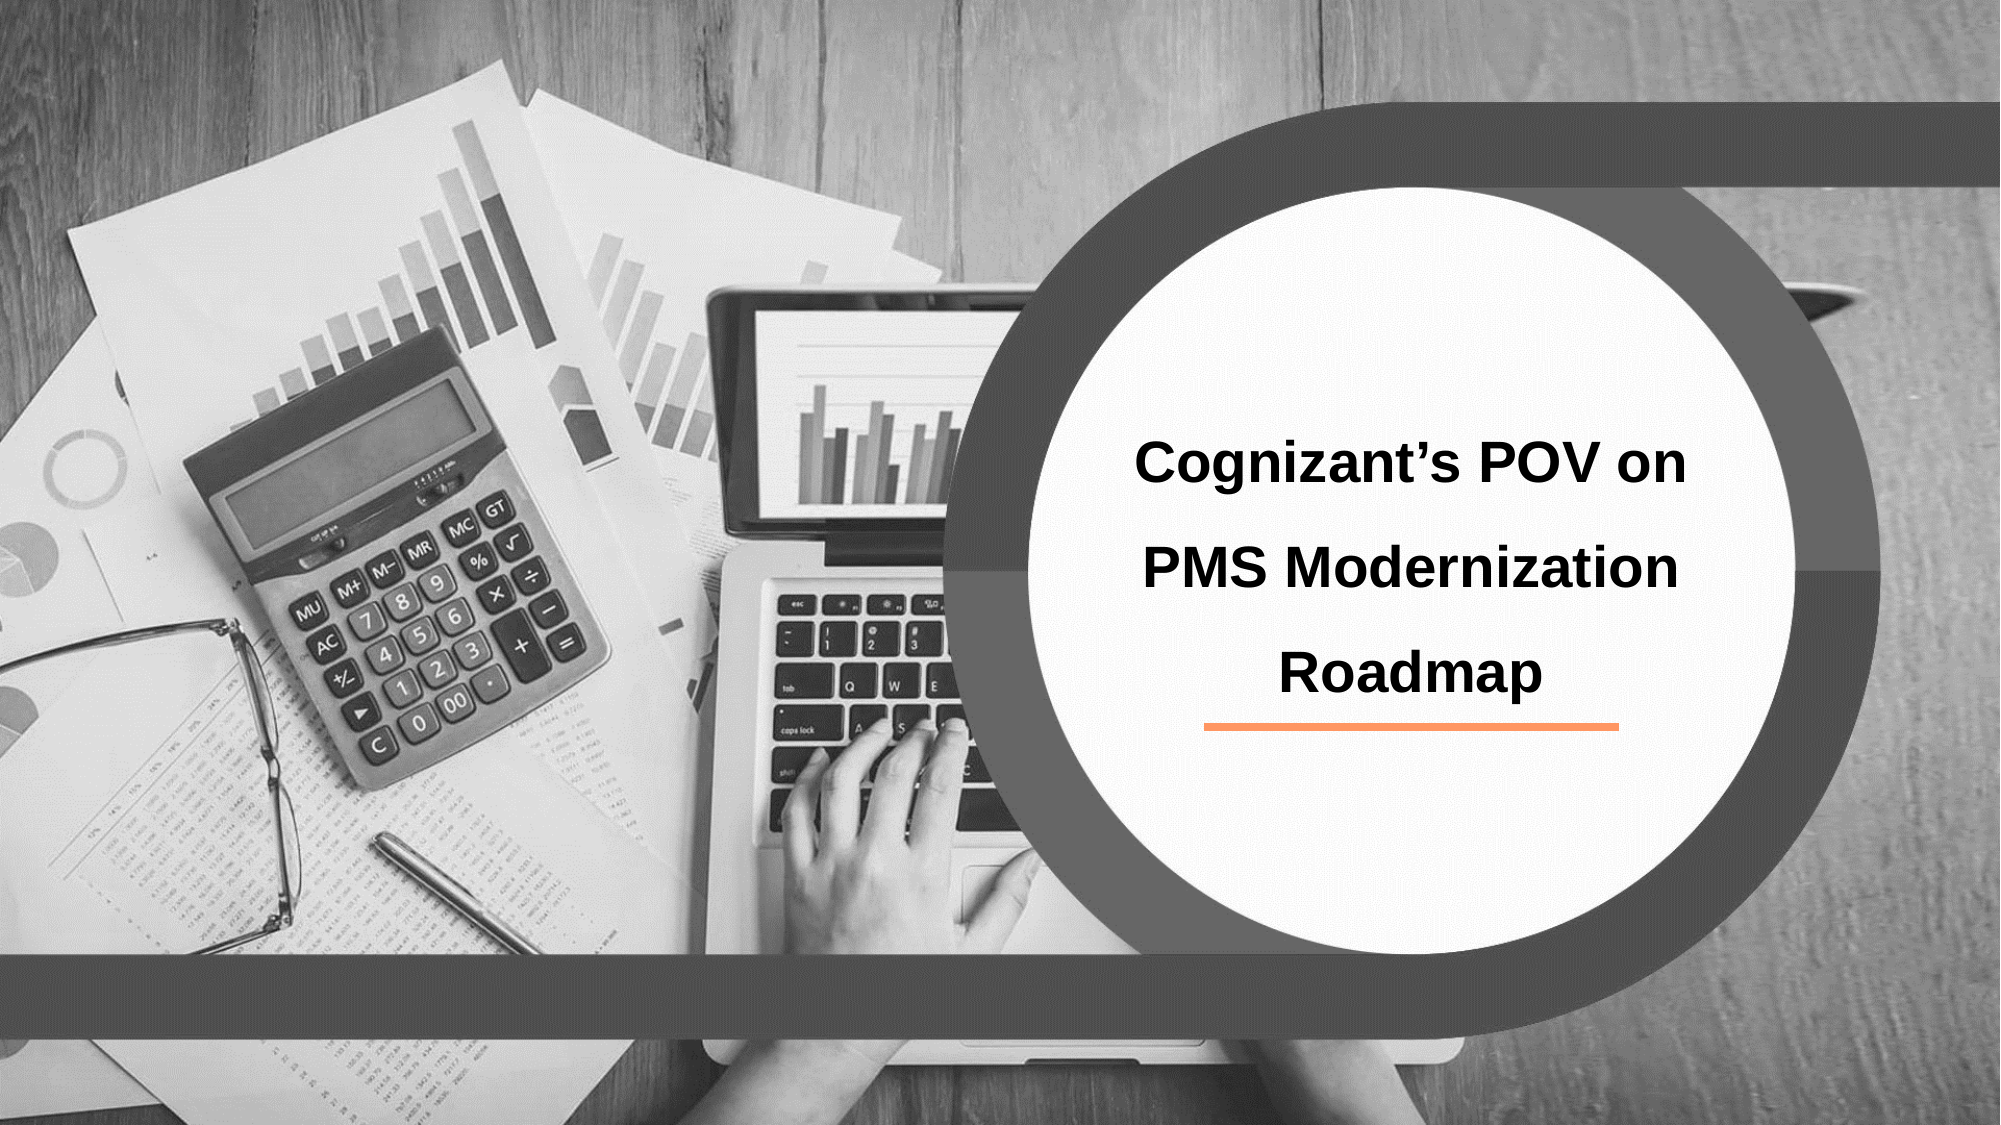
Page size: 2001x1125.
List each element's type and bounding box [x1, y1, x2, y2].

text_box [1063, 392, 1760, 728]
picture [0, 0, 2000, 1125]
